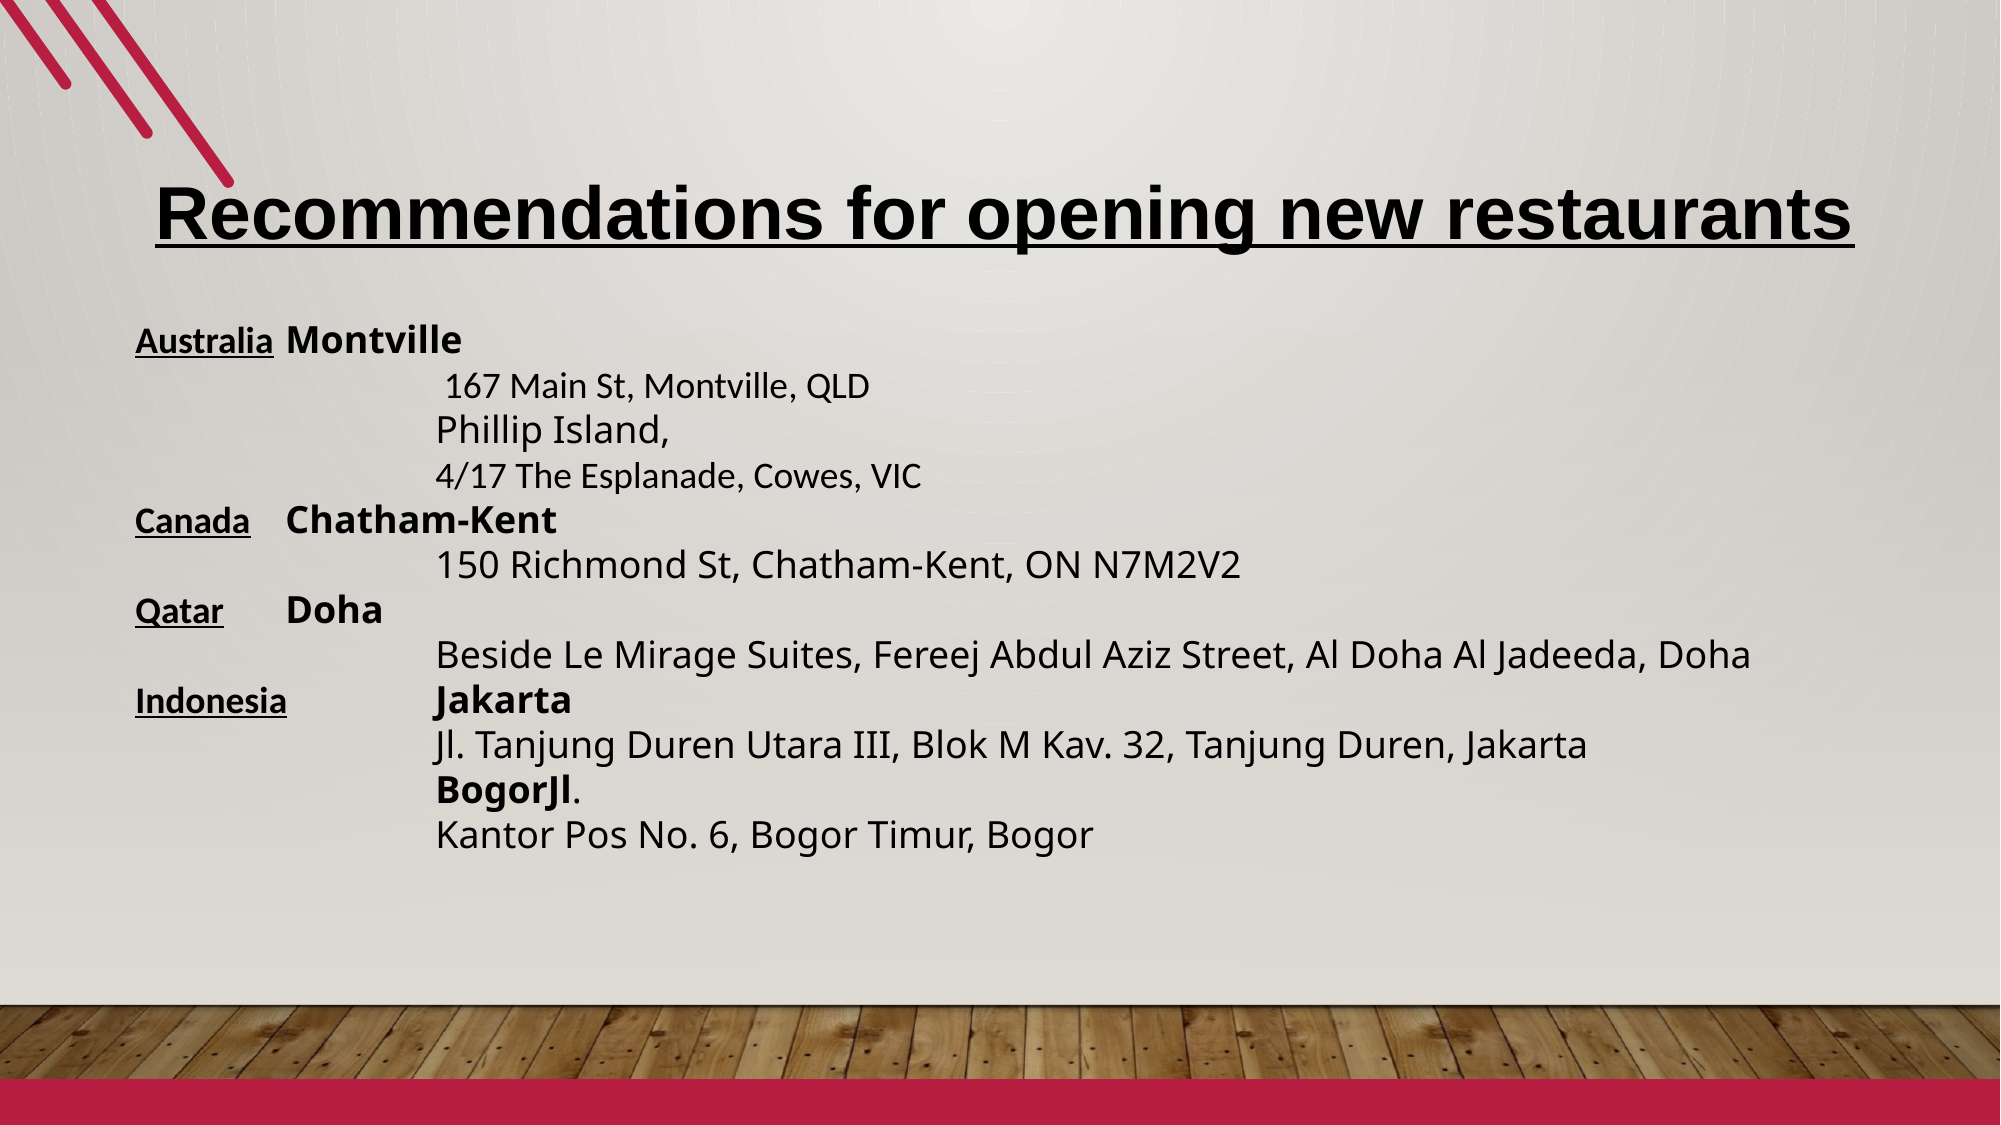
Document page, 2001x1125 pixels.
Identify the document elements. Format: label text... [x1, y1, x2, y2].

text_box Australia Montville 167 Main St, Montville, QLD Phillip Island, 4/17 The Esplanade, Cowes, VIC Canada Chatham-Kent 150 Richmond St, Chatham-Kent, ON N7M2V2 Qatar Doha Beside Le Mirage Suites, Fereej Abdul Aziz Street, Al Doha Al Jadeeda, Doha Indonesia Jakarta Jl. Tanjung Duren Utara III, Blok M Kav. 32, Tanjung Duren, Jakarta BogorJl. Kantor Pos No. 6, Bogor Timur, Bogor [45, 308, 1948, 909]
text_box Recommendations for opening new restaurants [140, 157, 1948, 263]
picture [0, 1005, 2000, 1079]
